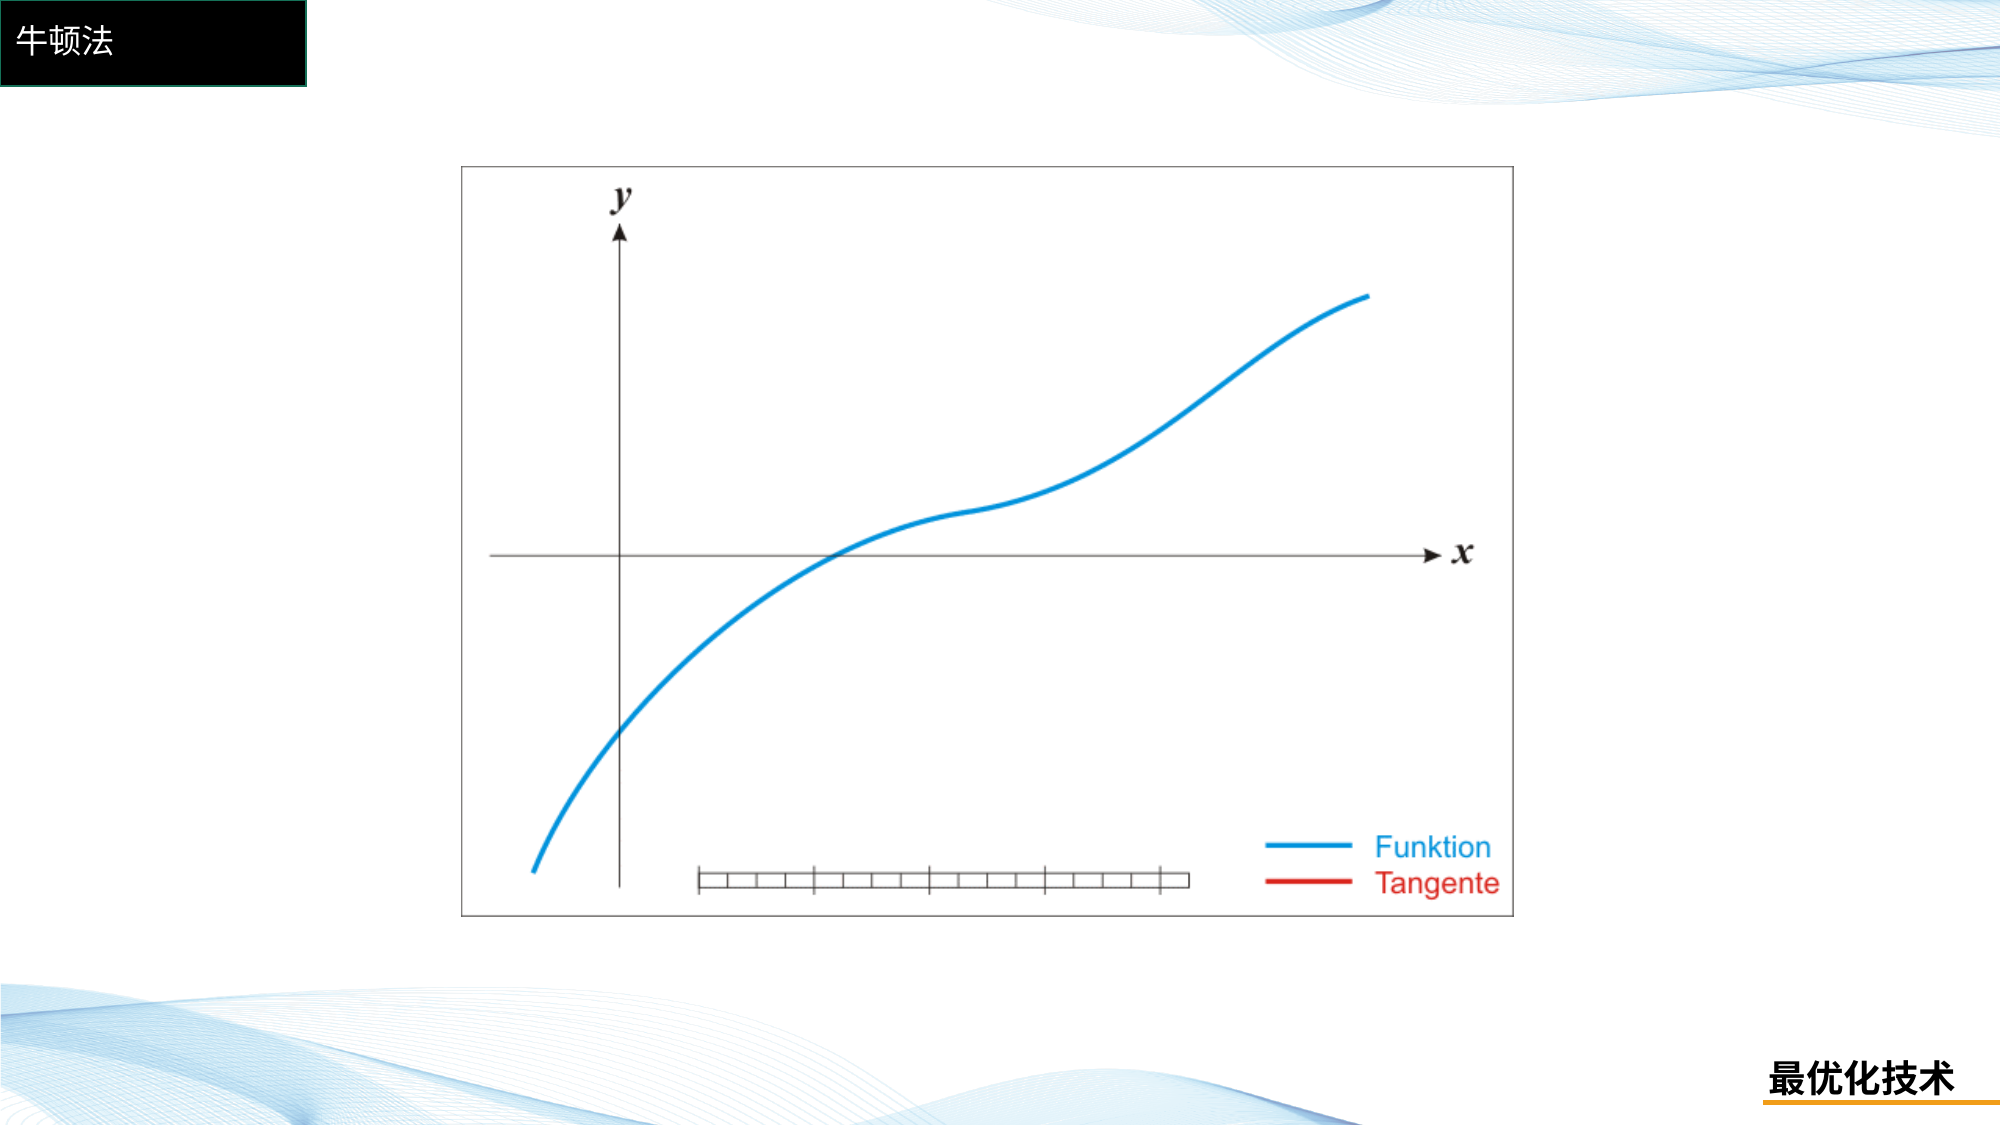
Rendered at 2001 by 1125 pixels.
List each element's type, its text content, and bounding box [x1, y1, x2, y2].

picture [2, 977, 1590, 1125]
picture [461, 166, 1514, 917]
title 牛顿法 [0, 0, 1725, 86]
picture [885, 1, 1999, 148]
